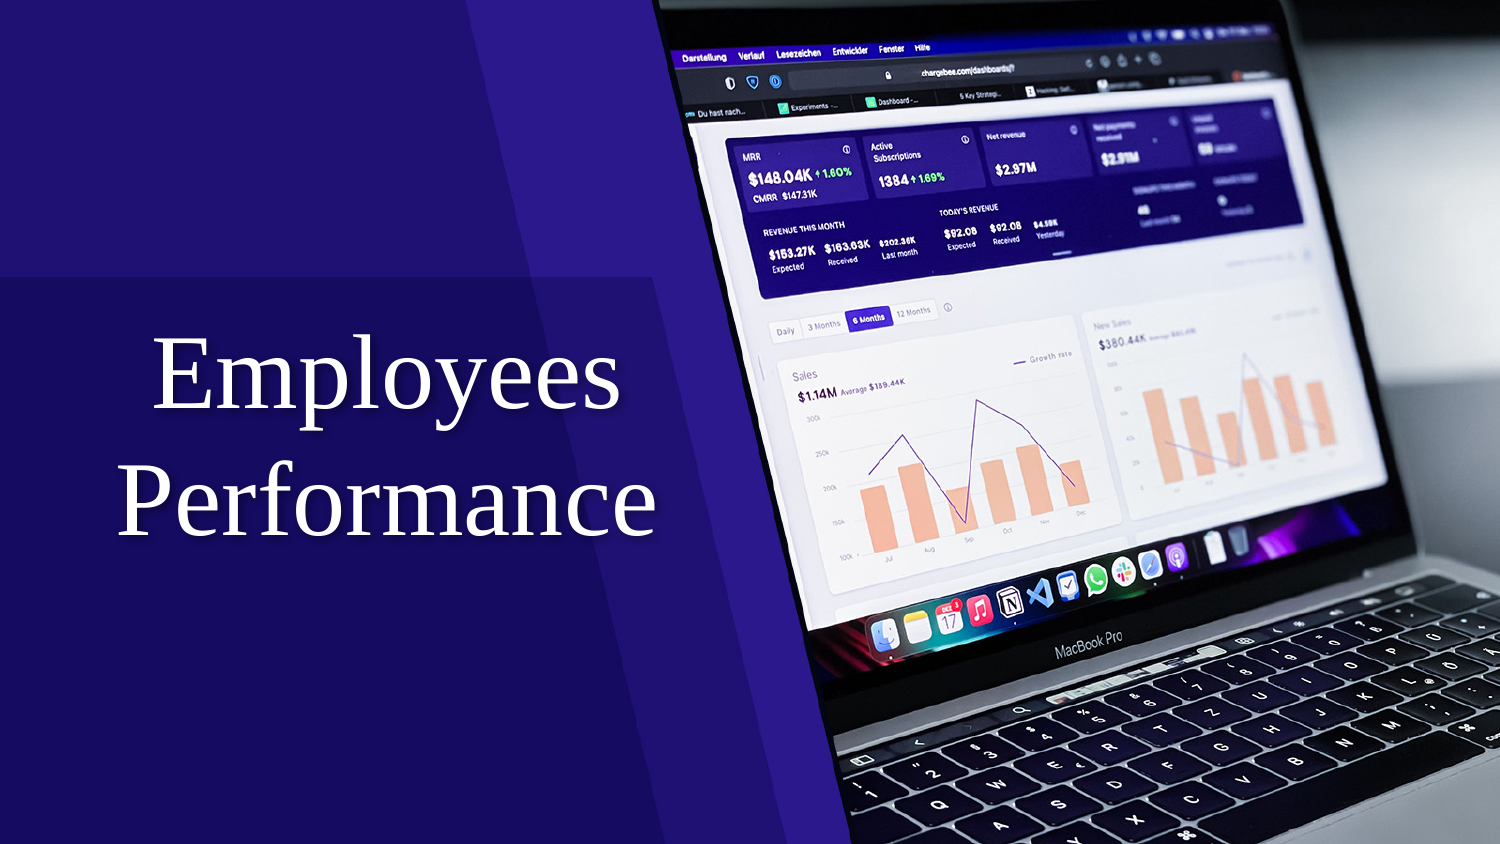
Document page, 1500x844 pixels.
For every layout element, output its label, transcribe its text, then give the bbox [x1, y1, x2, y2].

picture [0, 0, 1500, 844]
title Employees Performance [75, 291, 700, 568]
